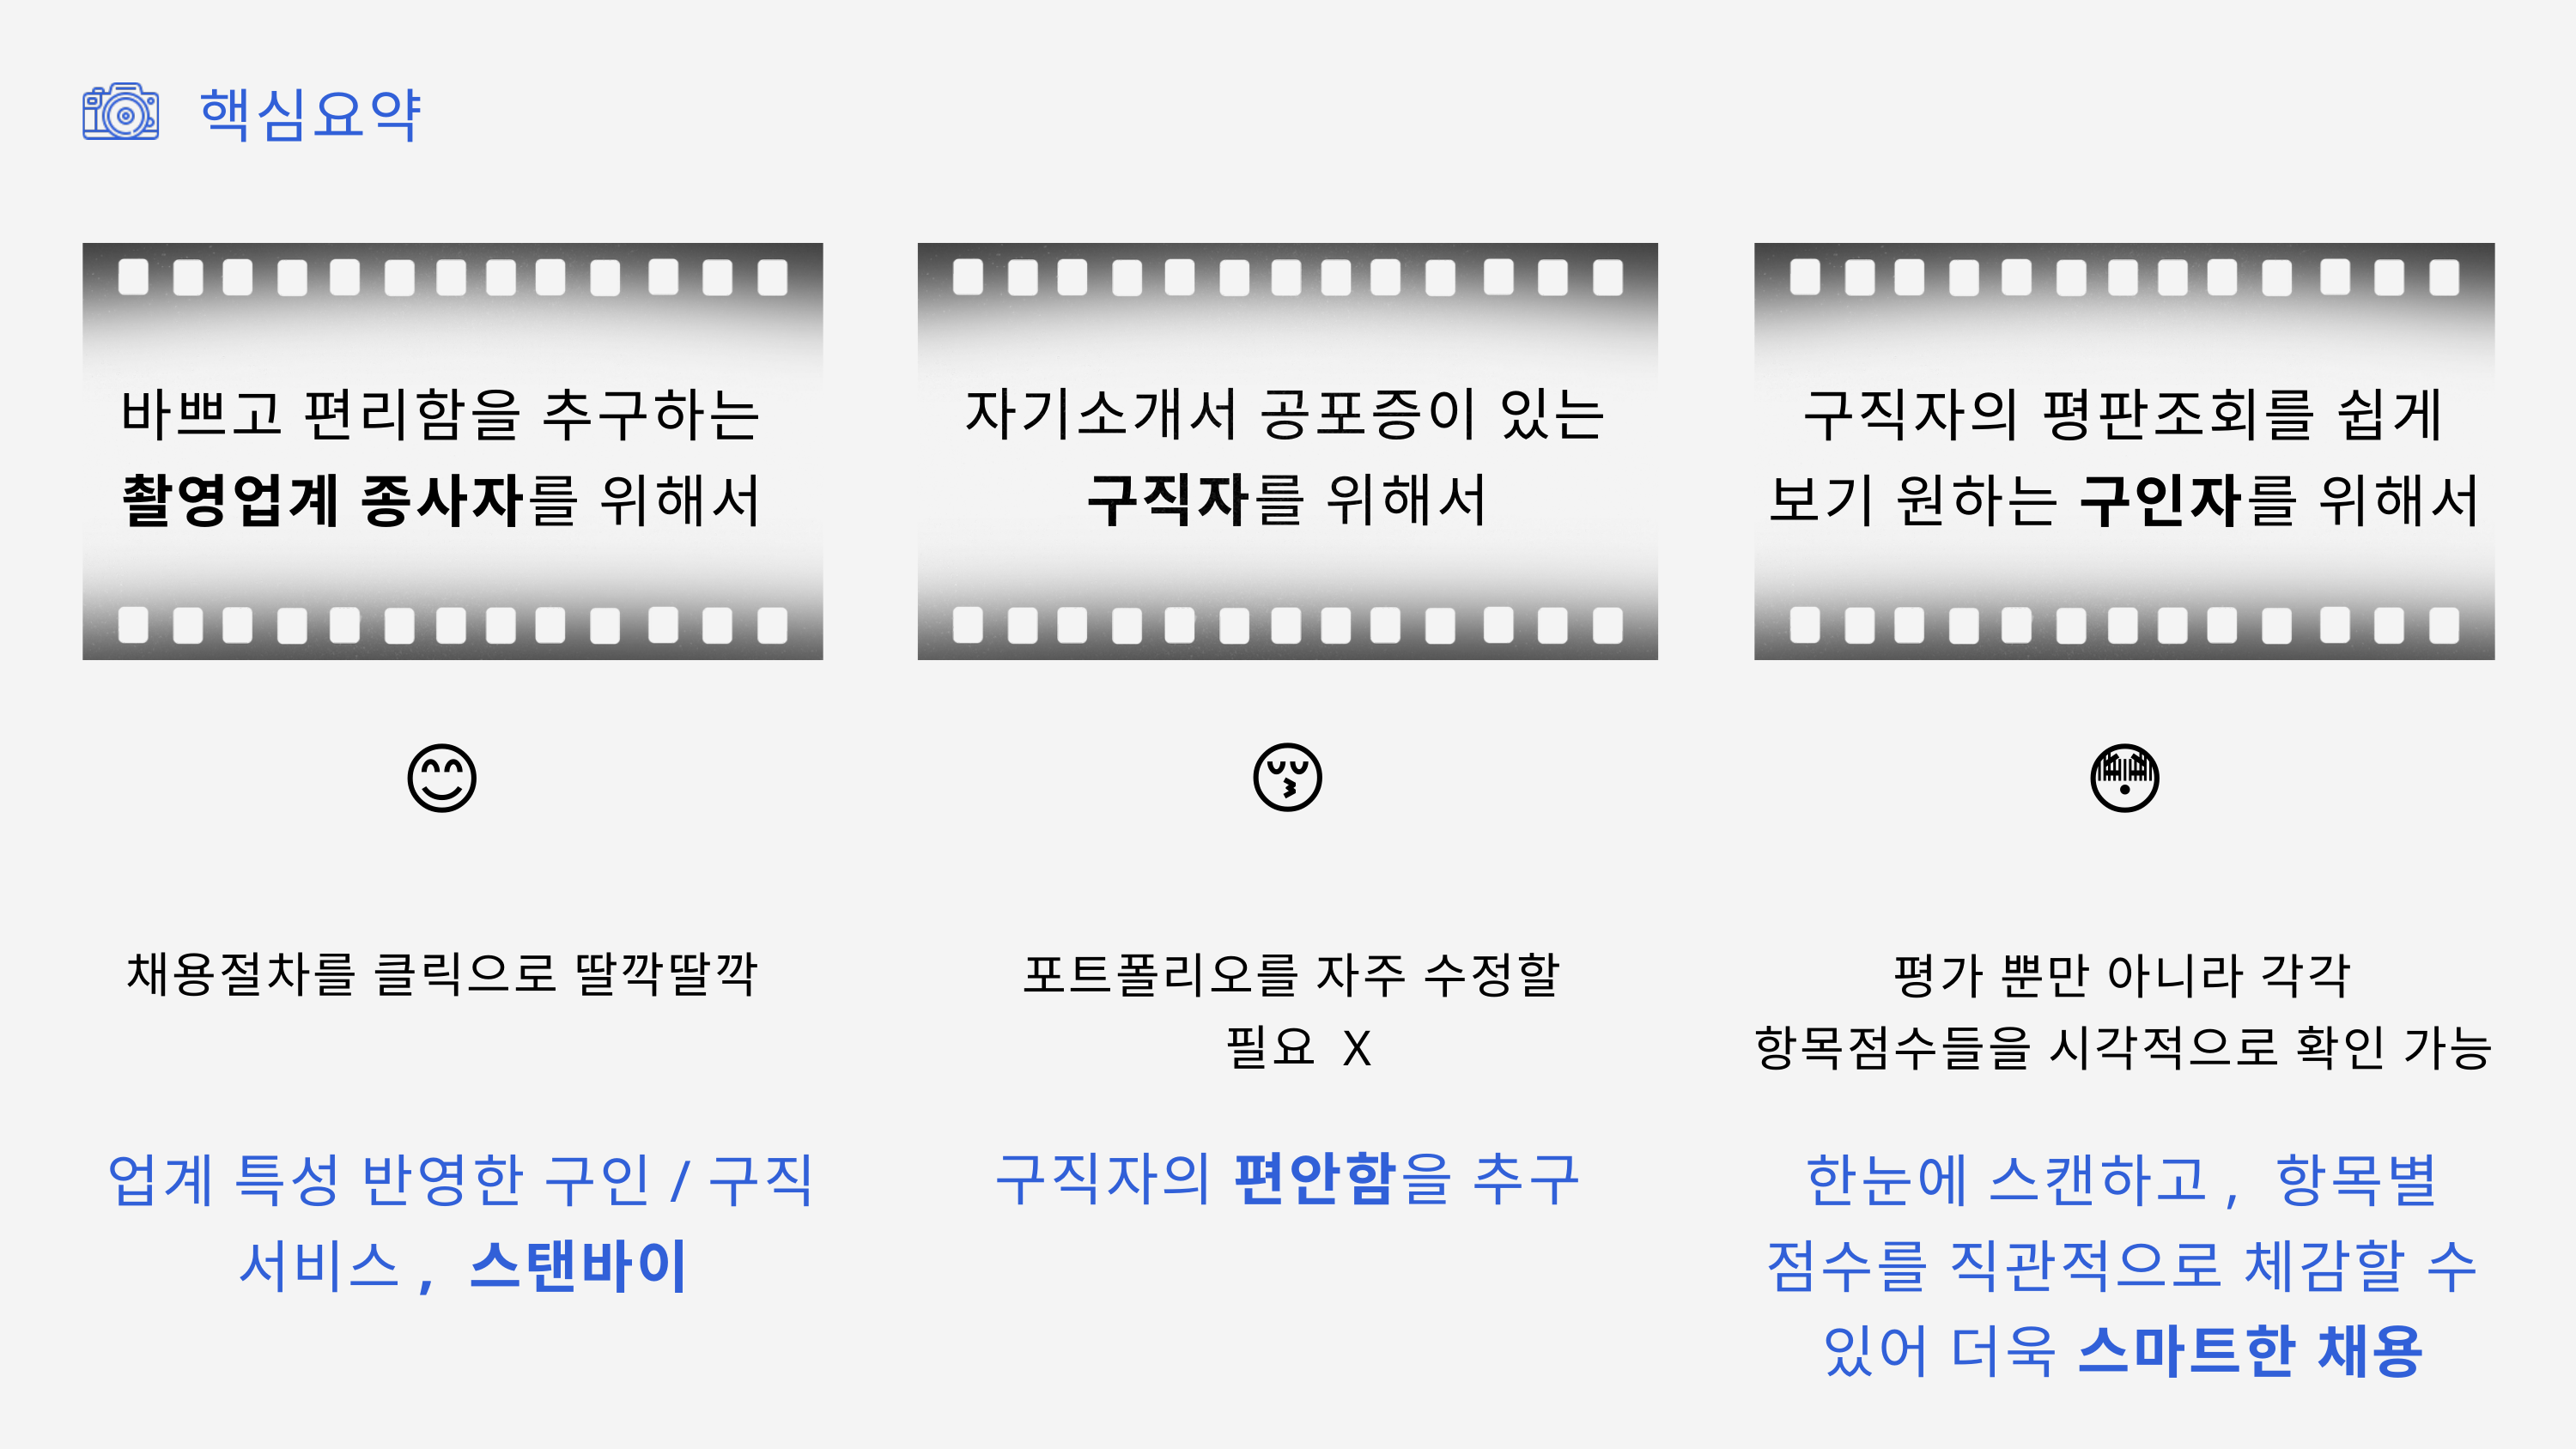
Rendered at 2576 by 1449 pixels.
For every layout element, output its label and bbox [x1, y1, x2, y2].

text_box [82, 82, 431, 154]
text_box [1753, 243, 2496, 1373]
text_box [917, 243, 1659, 1203]
text_box [82, 243, 823, 1288]
